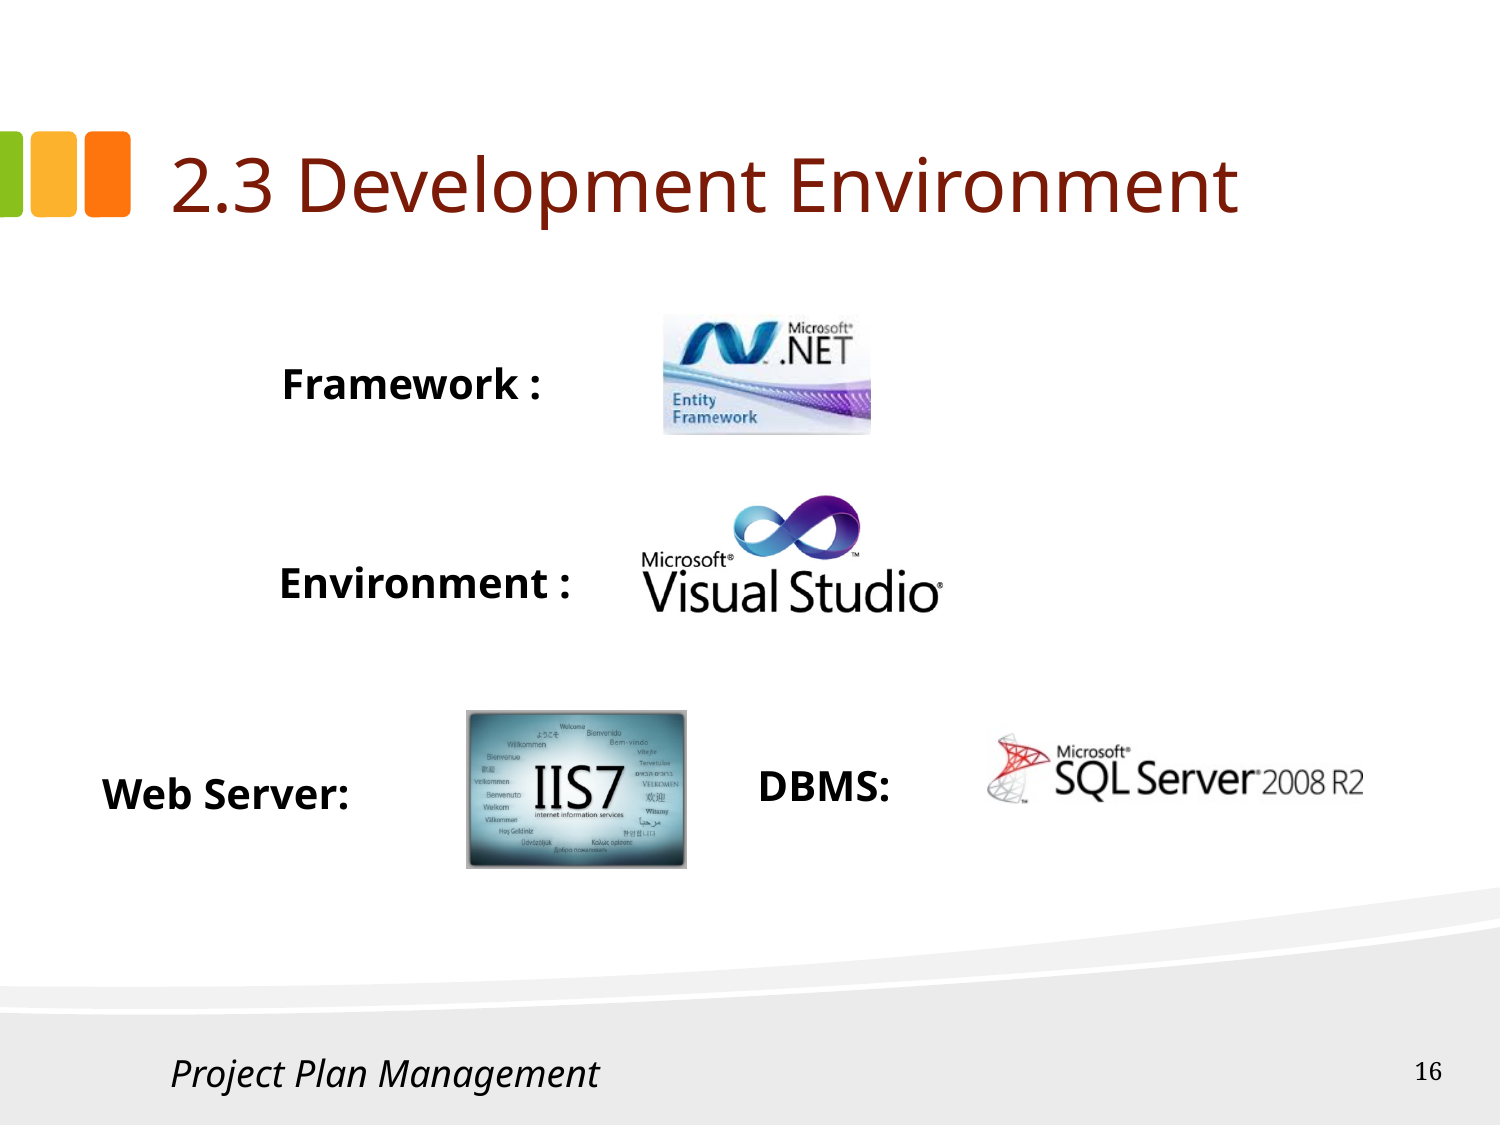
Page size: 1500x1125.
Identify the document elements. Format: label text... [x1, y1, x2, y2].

text_box DBMS: [742, 752, 917, 818]
picture [662, 312, 871, 435]
picture [466, 709, 687, 869]
slide_number 16 [1362, 1057, 1463, 1088]
picture [637, 437, 947, 675]
text_box Web Server: [87, 760, 376, 826]
text_box Environment : [263, 549, 597, 615]
picture [987, 662, 1363, 875]
text_box Framework : [266, 350, 568, 415]
title 2.3 Development Environment [150, 24, 1350, 238]
footer Project Plan Management [150, 1057, 1170, 1088]
